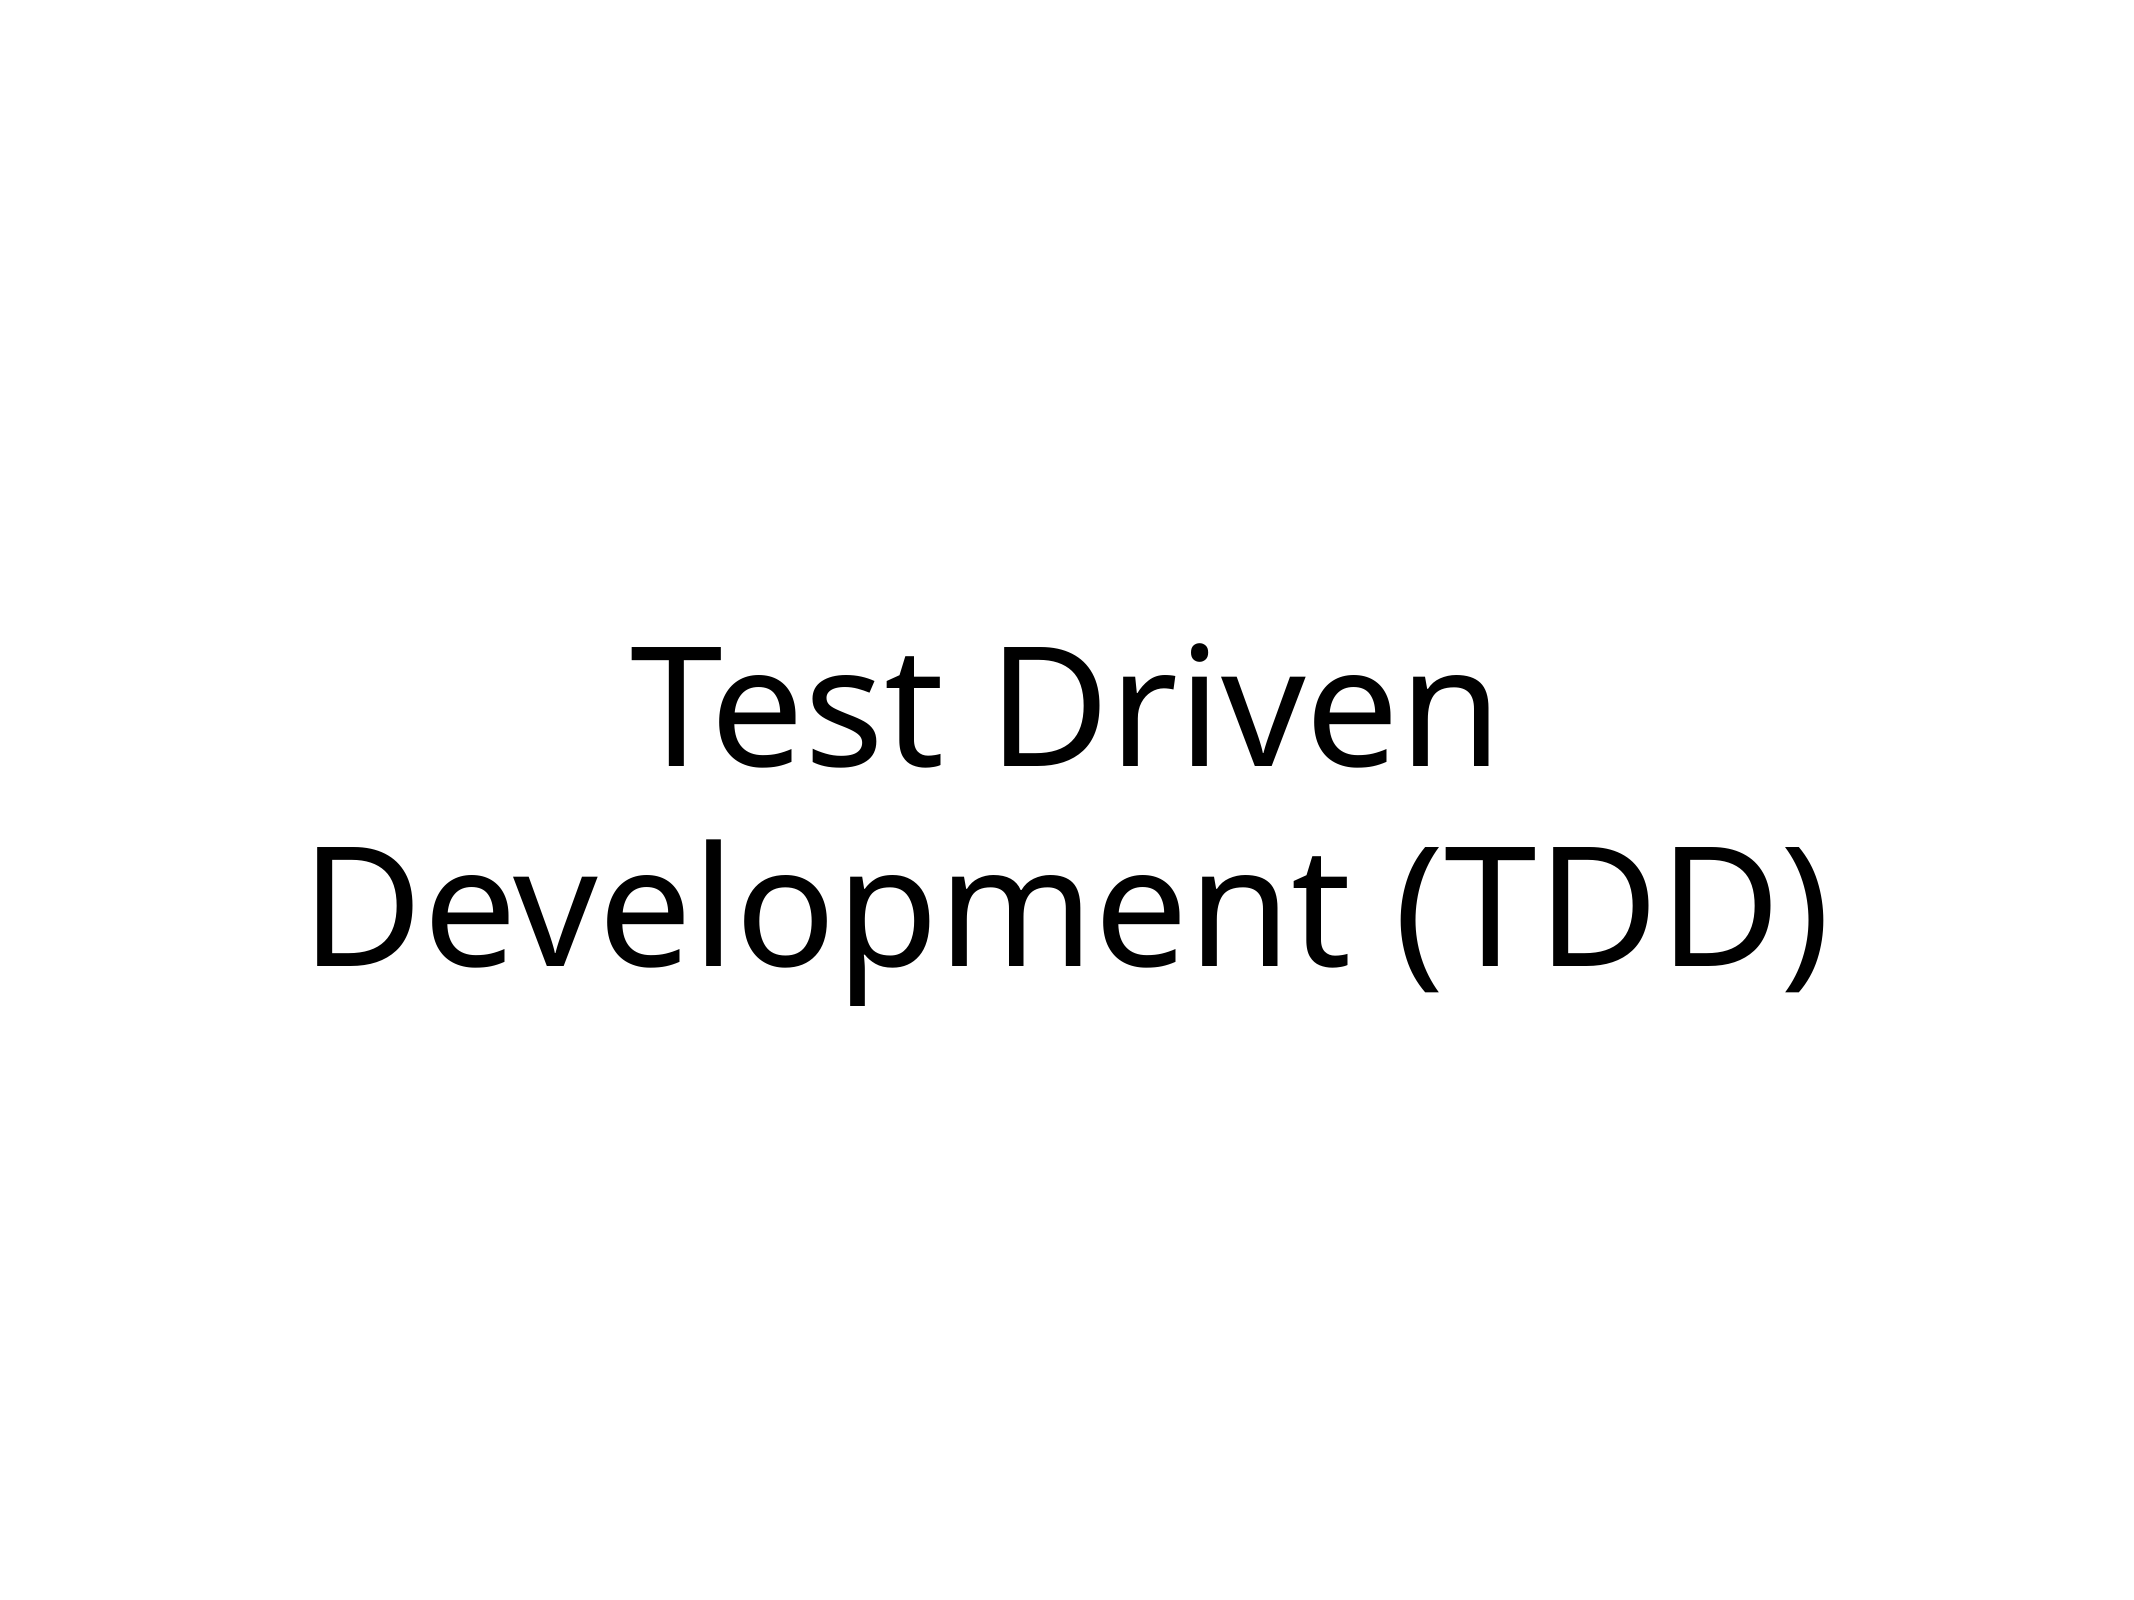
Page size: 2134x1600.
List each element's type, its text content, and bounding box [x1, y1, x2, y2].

title Test Driven Development (TDD) [207, 528, 1926, 1072]
